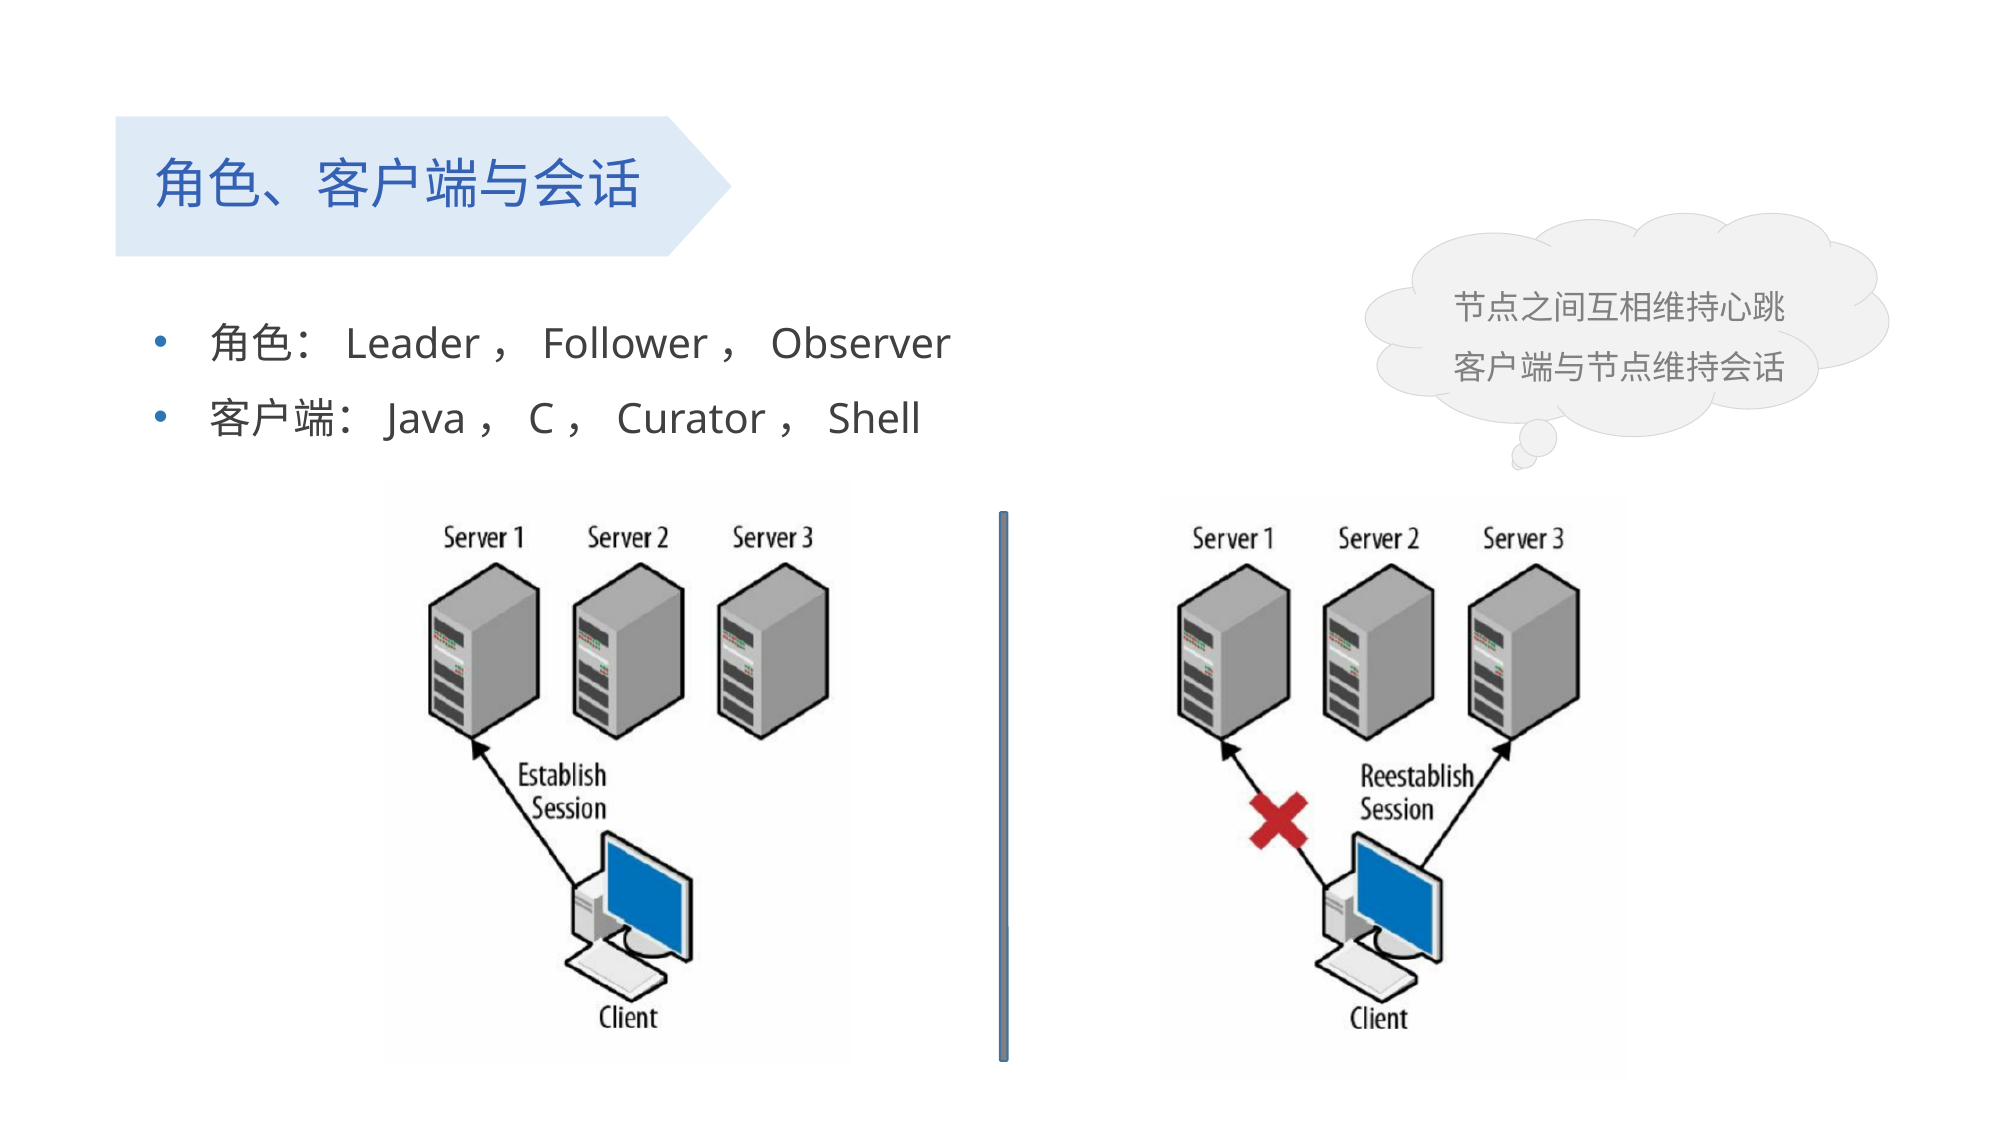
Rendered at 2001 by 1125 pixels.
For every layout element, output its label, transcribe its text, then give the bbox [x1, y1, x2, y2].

text_box 角色：Leader，Follower，Observer 客户端：Java，C，Curator，Shell [138, 284, 985, 449]
picture [384, 478, 852, 1063]
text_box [1365, 212, 1889, 436]
text_box [114, 115, 701, 258]
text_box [999, 494, 1628, 1079]
text_box 角色、客户端与会话 [138, 141, 944, 222]
